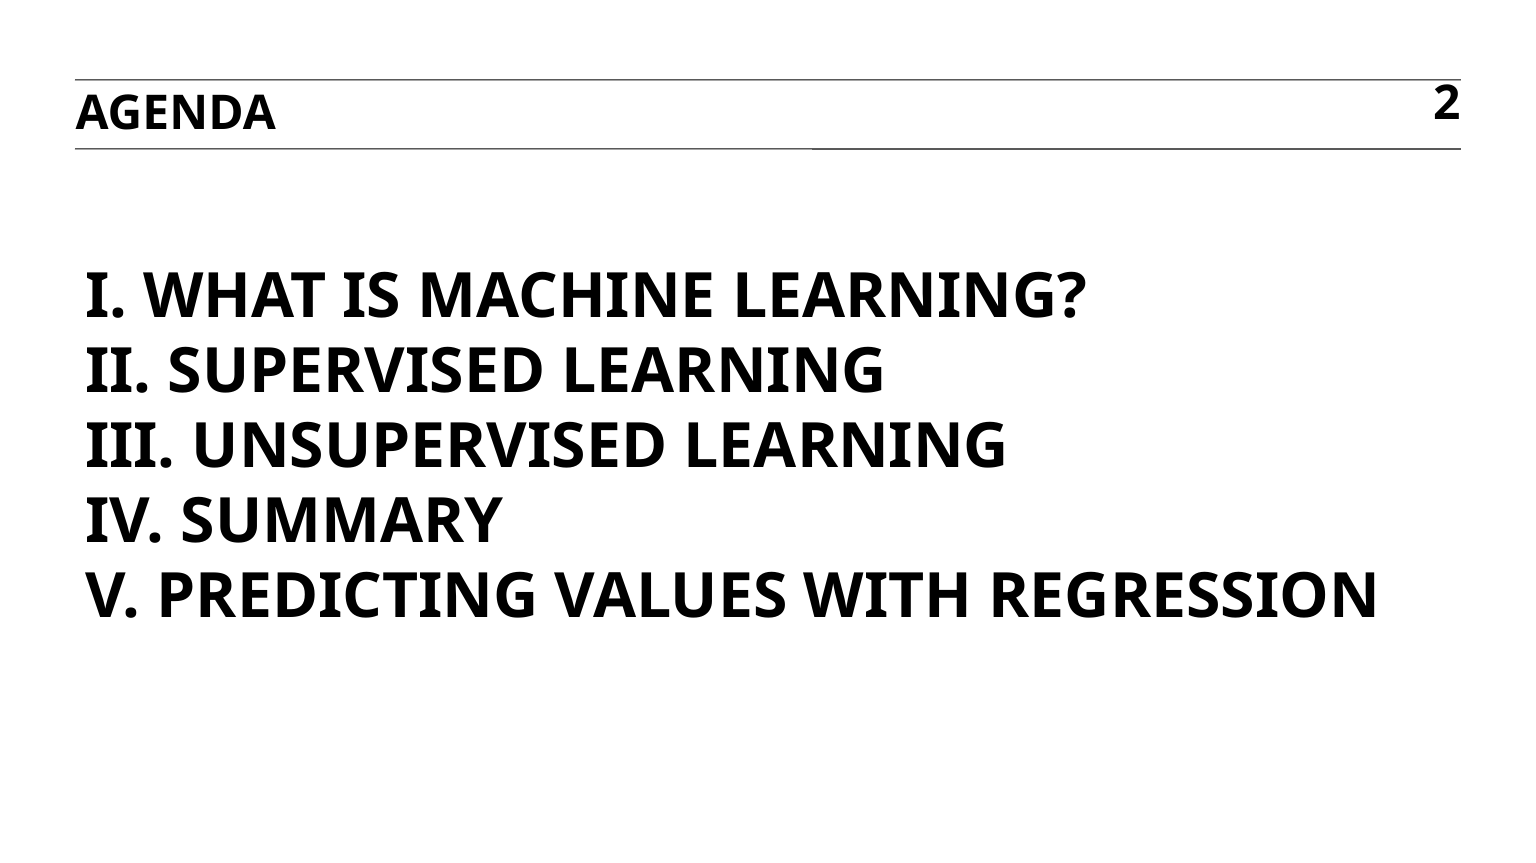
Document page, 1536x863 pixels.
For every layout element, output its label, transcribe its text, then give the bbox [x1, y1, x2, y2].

title I. what is machine learning? iI. Supervised Learning III. Unsupervised Learning IV. Summary V. Predicting values with regression [85, 174, 1468, 782]
slide_number 2 [1419, 86, 1461, 138]
list agenda [60, 81, 1231, 132]
